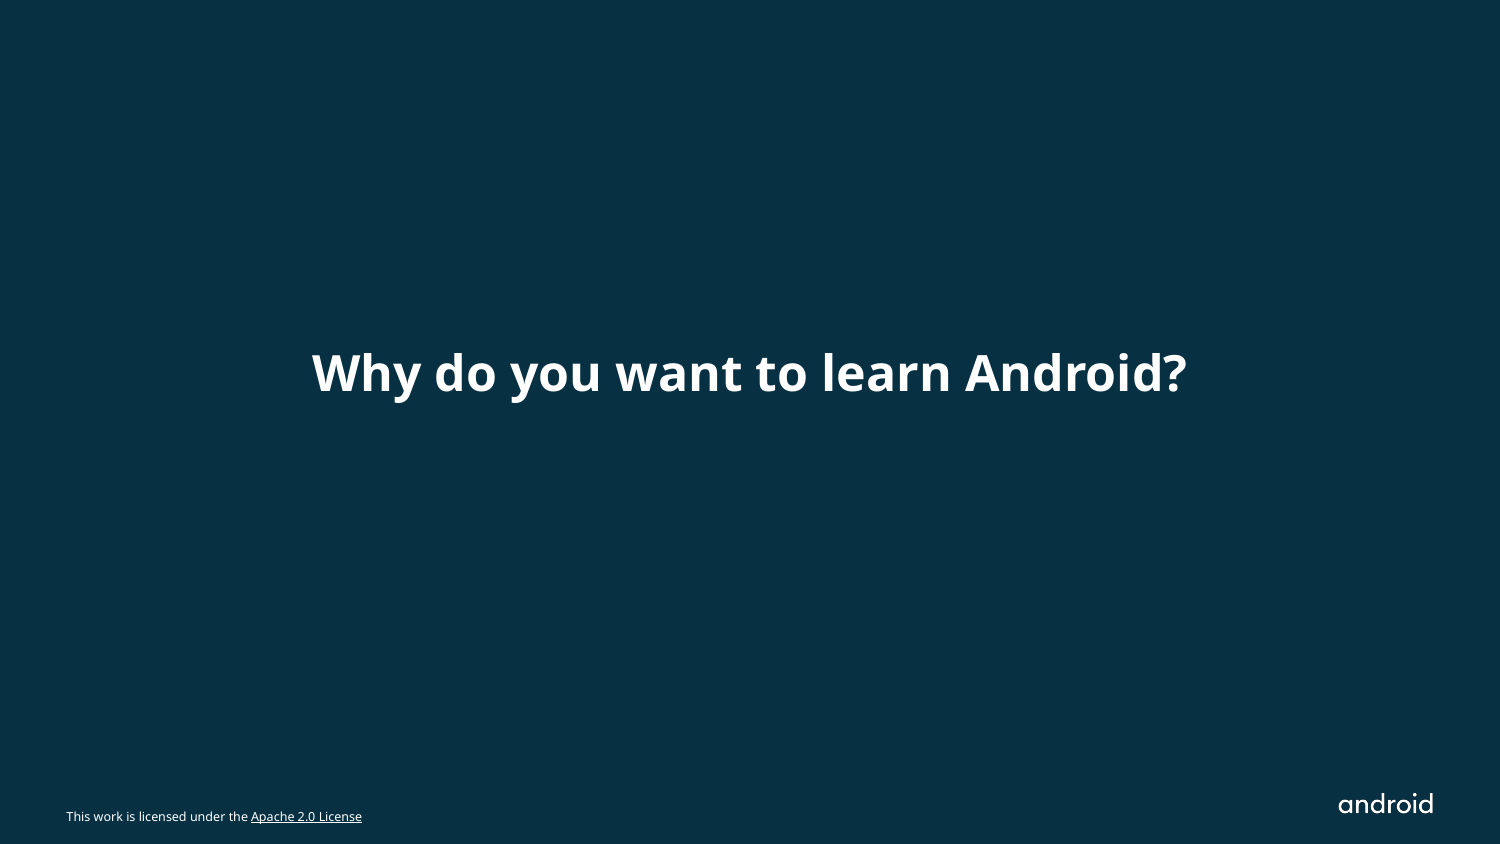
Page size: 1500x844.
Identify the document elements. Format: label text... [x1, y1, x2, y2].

title Why do you want to learn Android? [144, 327, 1356, 517]
picture [1334, 787, 1438, 819]
